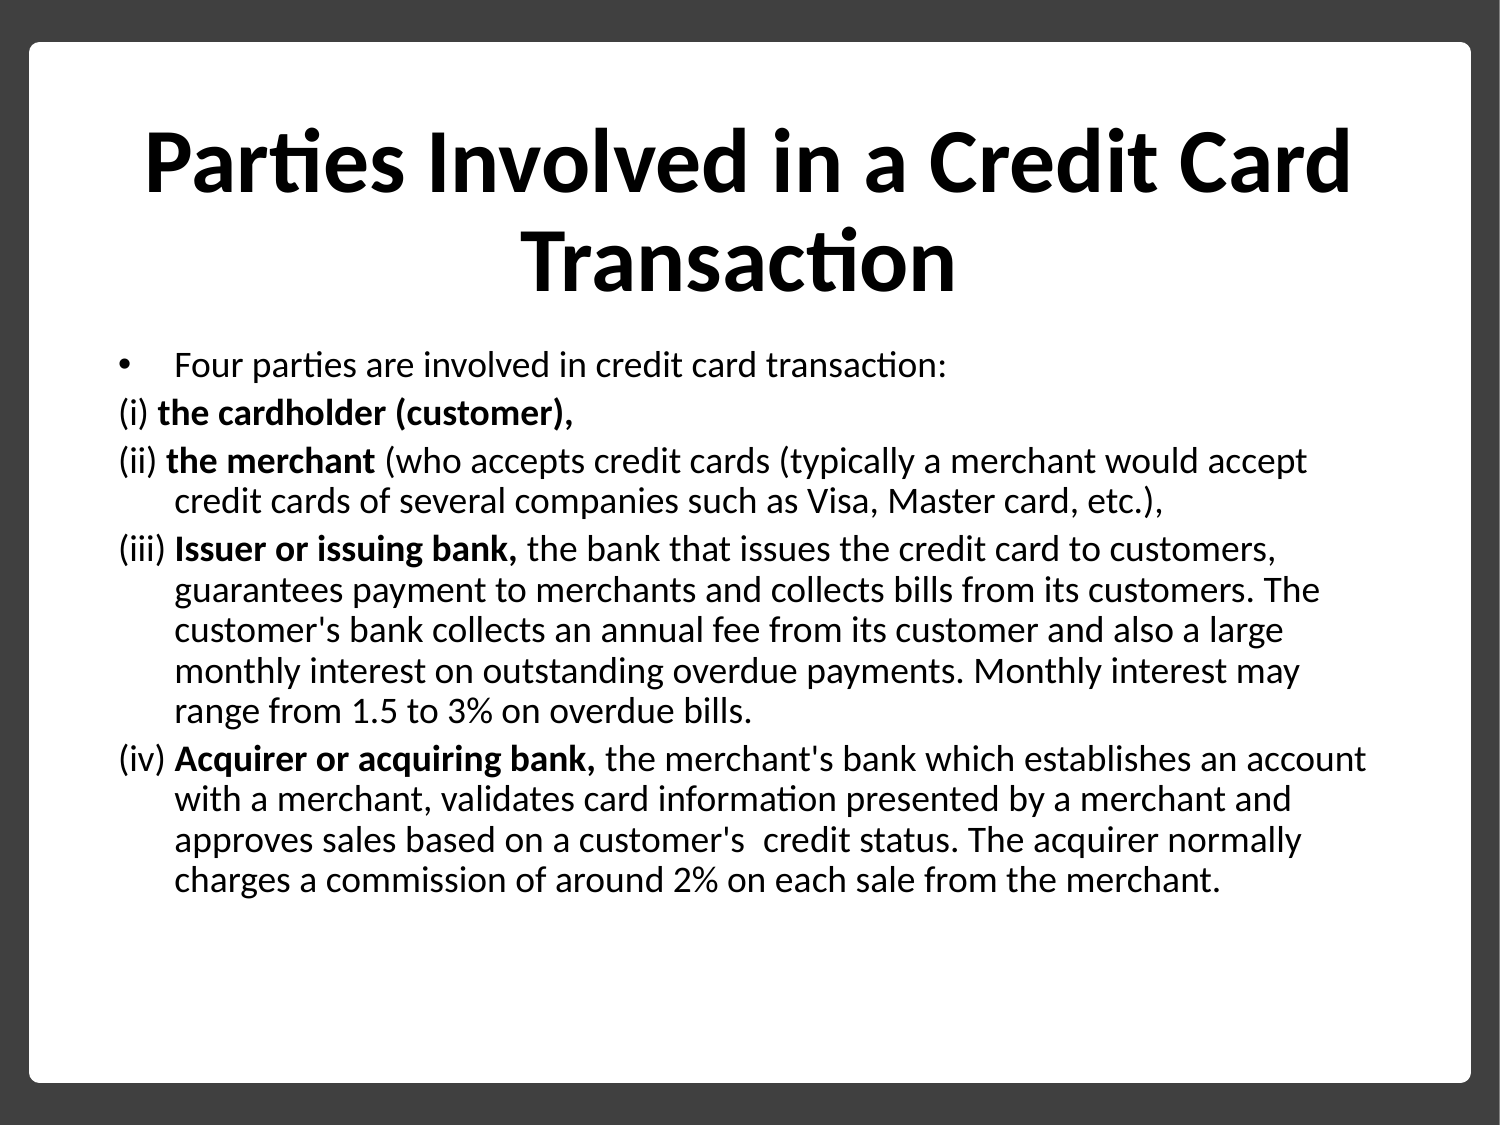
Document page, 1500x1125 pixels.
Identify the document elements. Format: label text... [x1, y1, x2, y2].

text_box [37, 50, 1462, 1074]
list Four parties are involved in credit card transaction: (i) the cardholder (customer), (ii) the merchant (who accepts credit cards (typically a merchant would accept credit cards of several companies such as Visa, Master card, etc.), (iii) Issuer or issuing bank, the bank that issues the credit card to customers, guarantees payment to merchants and collects bills from its customers. The customer's bank collects an annual fee from its customer and also a large monthly interest on outstanding overdue payments. Monthly interest may range from 1.5 to 3% on overdue bills. (iv) Acquirer or acquiring bank, the merchant's bank which establishes an account with a merchant, validates card information presented by a merchant and approves sales based on a customer's credit status. The acquirer normally charges a commission of around 2% on each sale from the merchant. [103, 337, 1397, 973]
slide_number 29 [1074, 1042, 1425, 1103]
text_box [0, 0, 1500, 1125]
title Parties Involved in a Credit Card Transaction [103, 103, 1397, 322]
